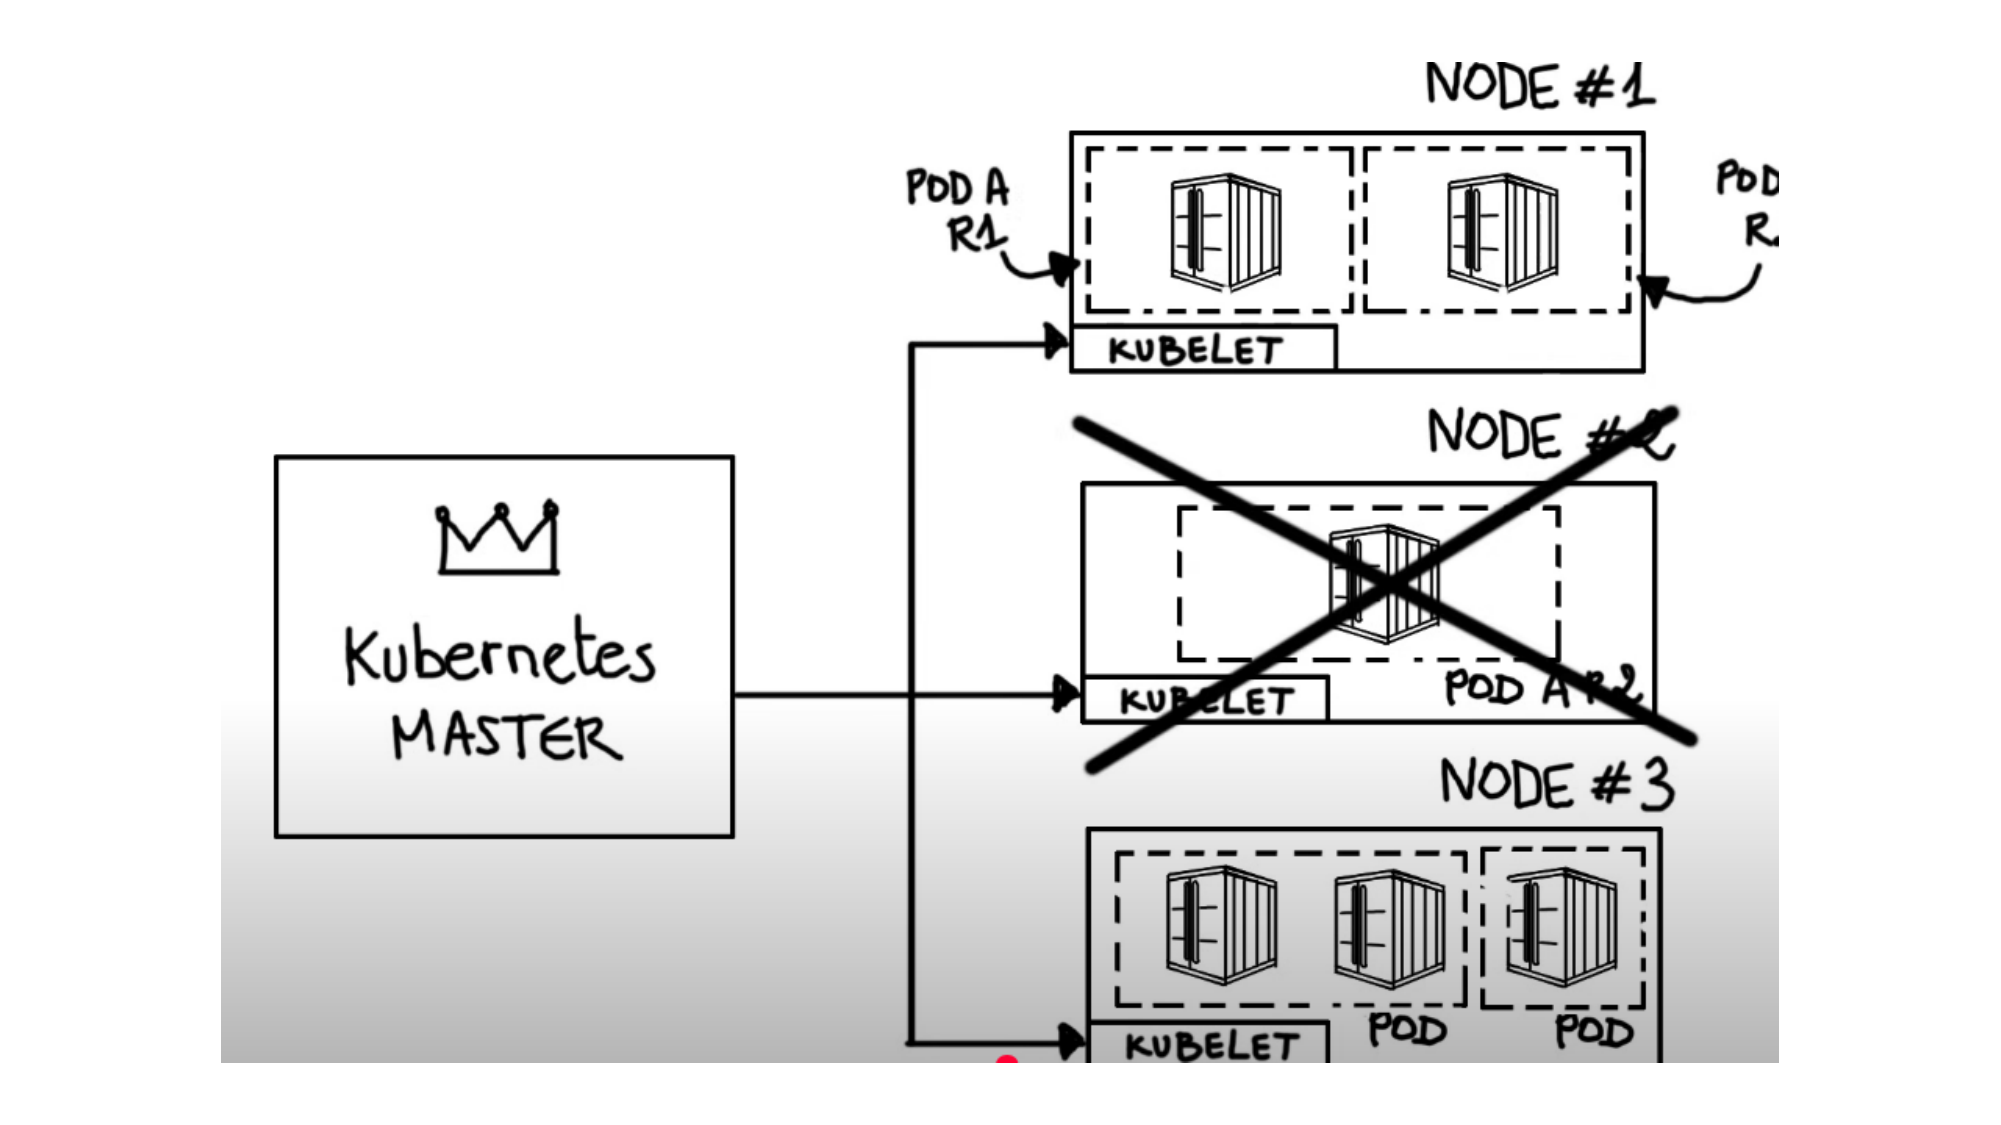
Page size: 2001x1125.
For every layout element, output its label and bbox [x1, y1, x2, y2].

picture [221, 62, 1779, 1063]
